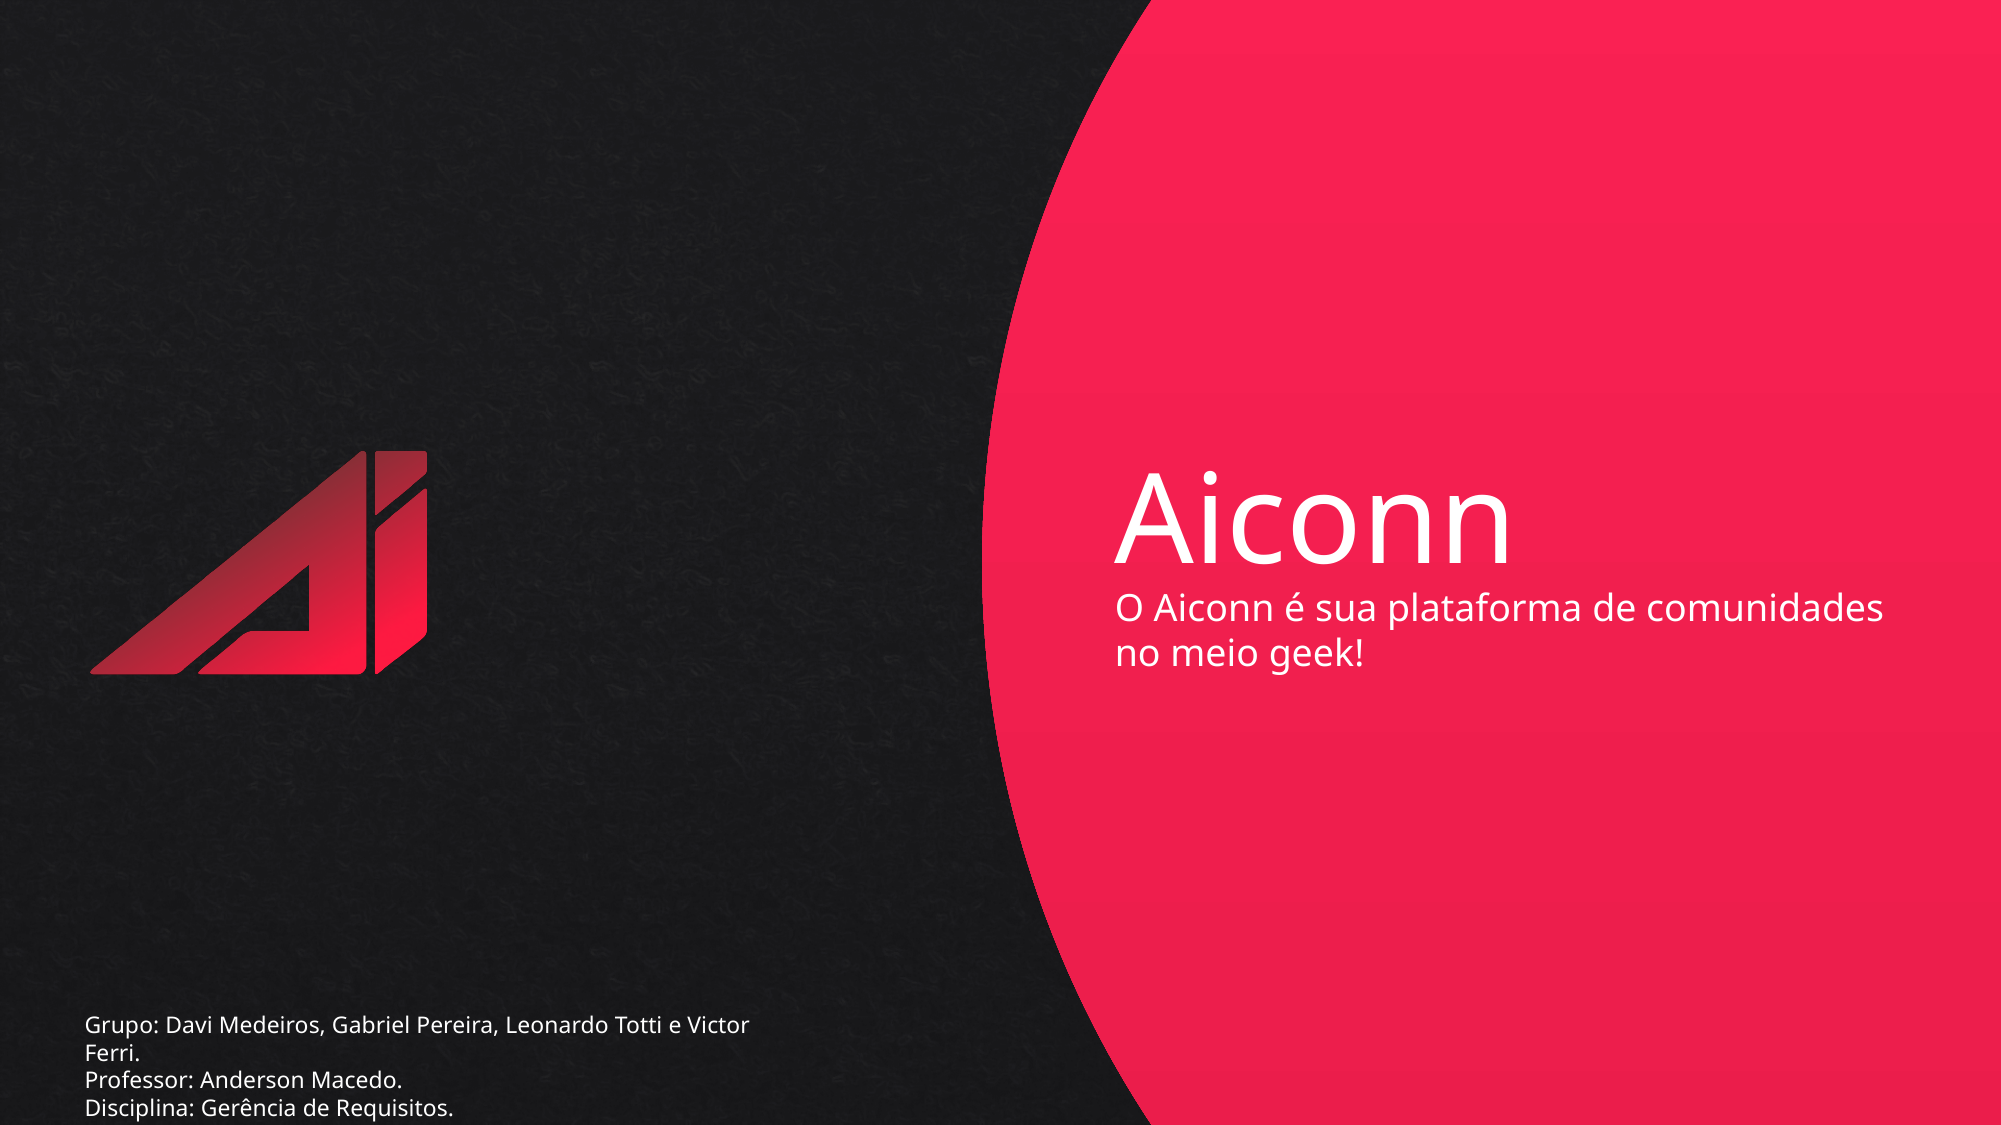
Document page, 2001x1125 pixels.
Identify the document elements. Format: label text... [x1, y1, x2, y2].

text_box Grupo: Davi Medeiros, Gabriel Pereira, Leonardo Totti e Victor Ferri. Professor: Anderson Macedo. Disciplina: Gerência de Requisitos. [69, 1003, 782, 1125]
text_box [980, 0, 2000, 1125]
text_box O Aiconn é sua plataforma de comunidades no meio geek! [1100, 576, 1910, 682]
text_box Aiconn [1099, 431, 1626, 597]
picture [89, 394, 427, 731]
